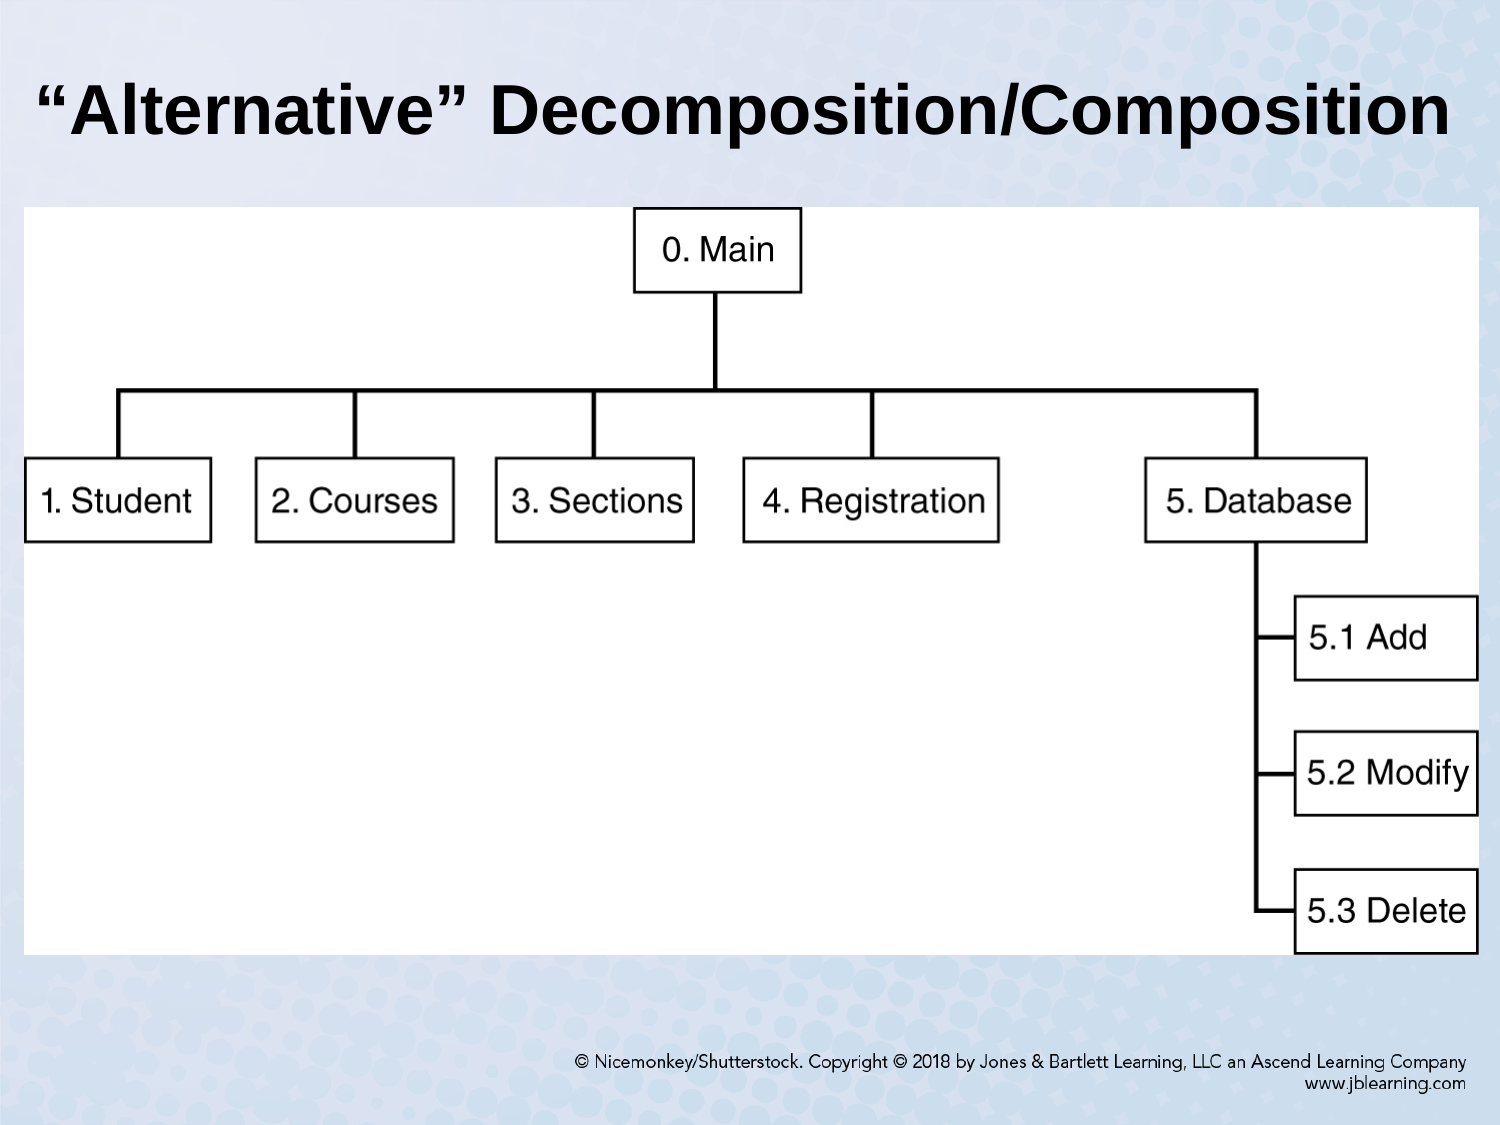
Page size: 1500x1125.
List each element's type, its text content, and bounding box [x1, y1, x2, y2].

title “Alternative” Decomposition/Composition [0, 12, 1488, 200]
picture [0, 0, 1500, 1125]
